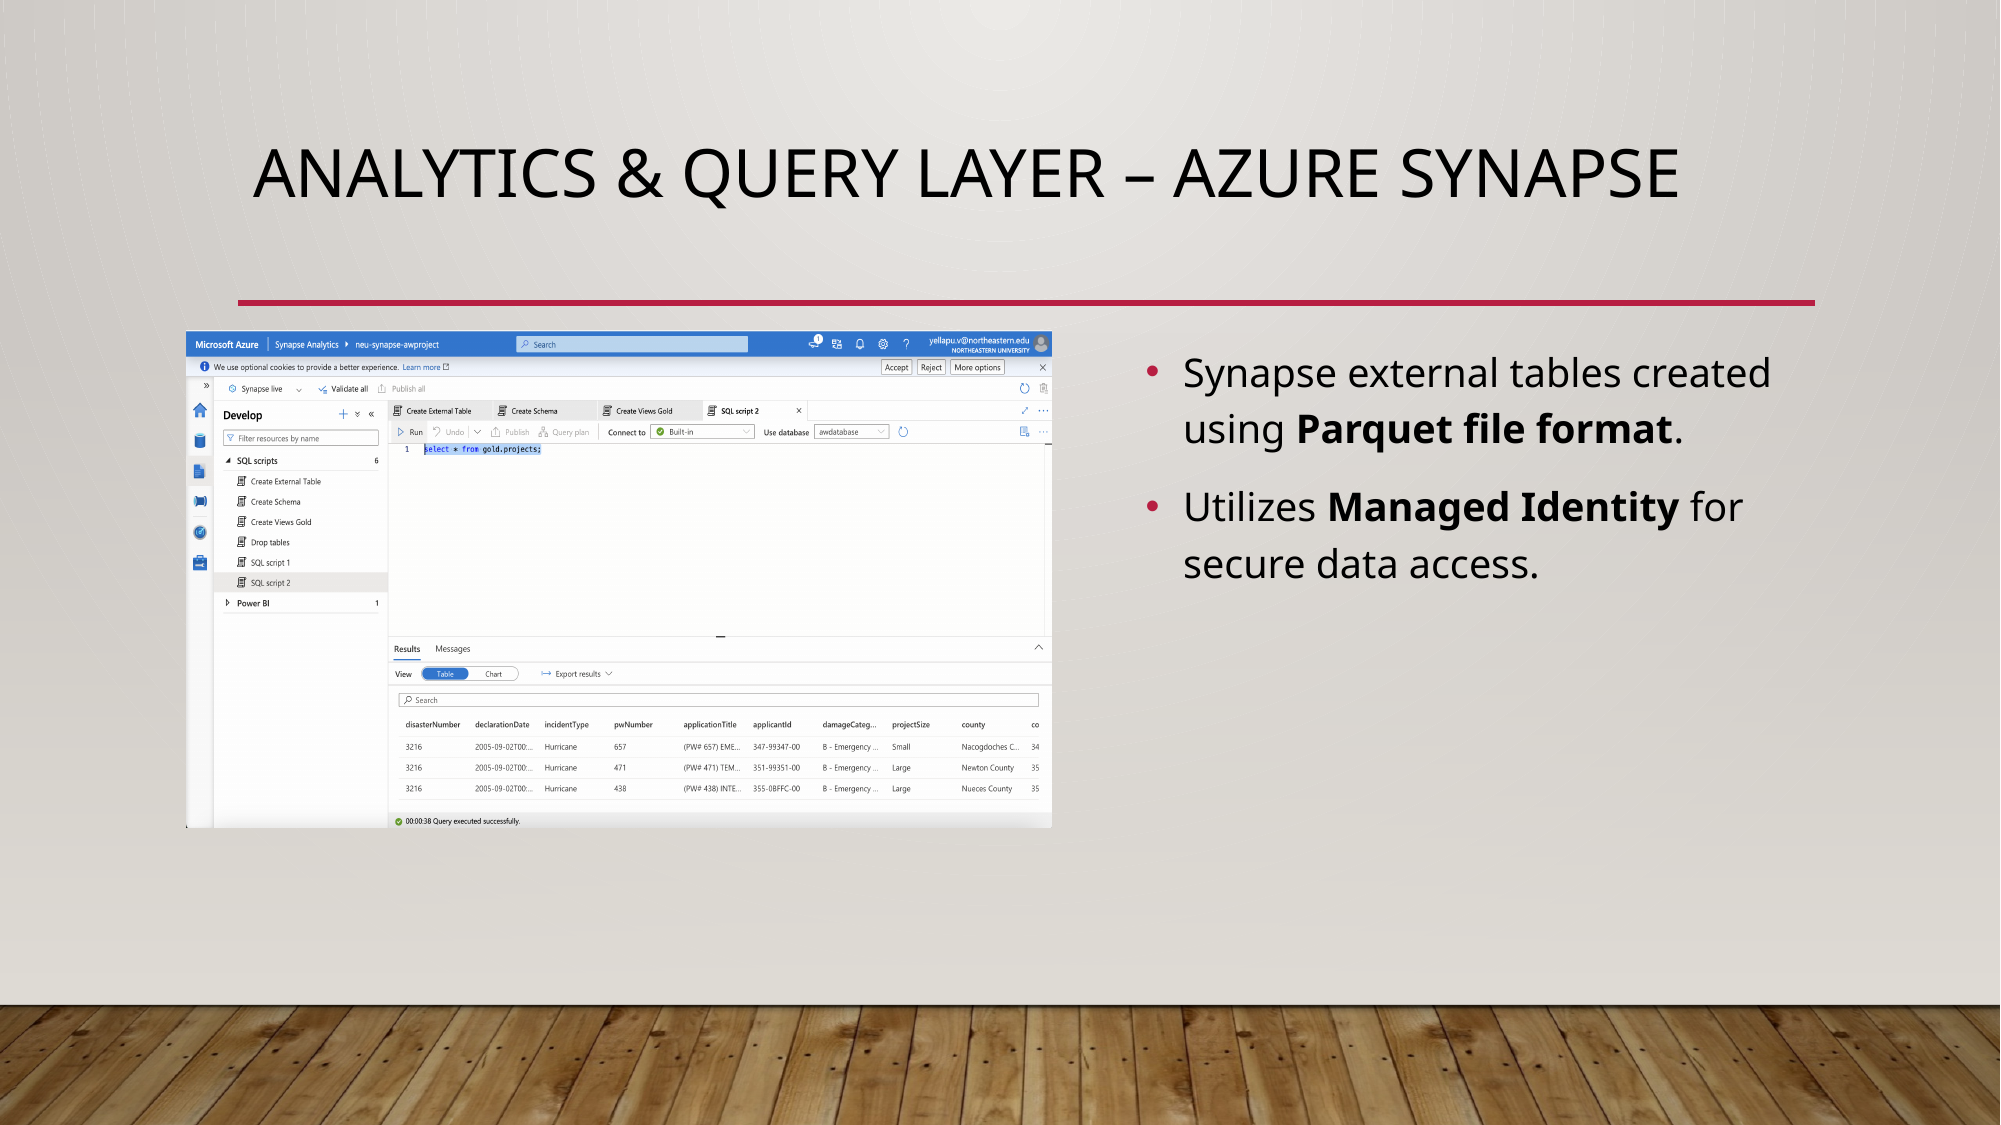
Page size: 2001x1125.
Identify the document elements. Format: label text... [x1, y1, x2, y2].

picture [186, 330, 1052, 828]
title Analytics & Query Layer – Azure Synapse [238, 131, 1814, 305]
list Synapse external tables created using Parquet file format. Utilizes Managed Identity for secure data access. [1130, 330, 1814, 897]
picture [0, 1005, 2000, 1125]
